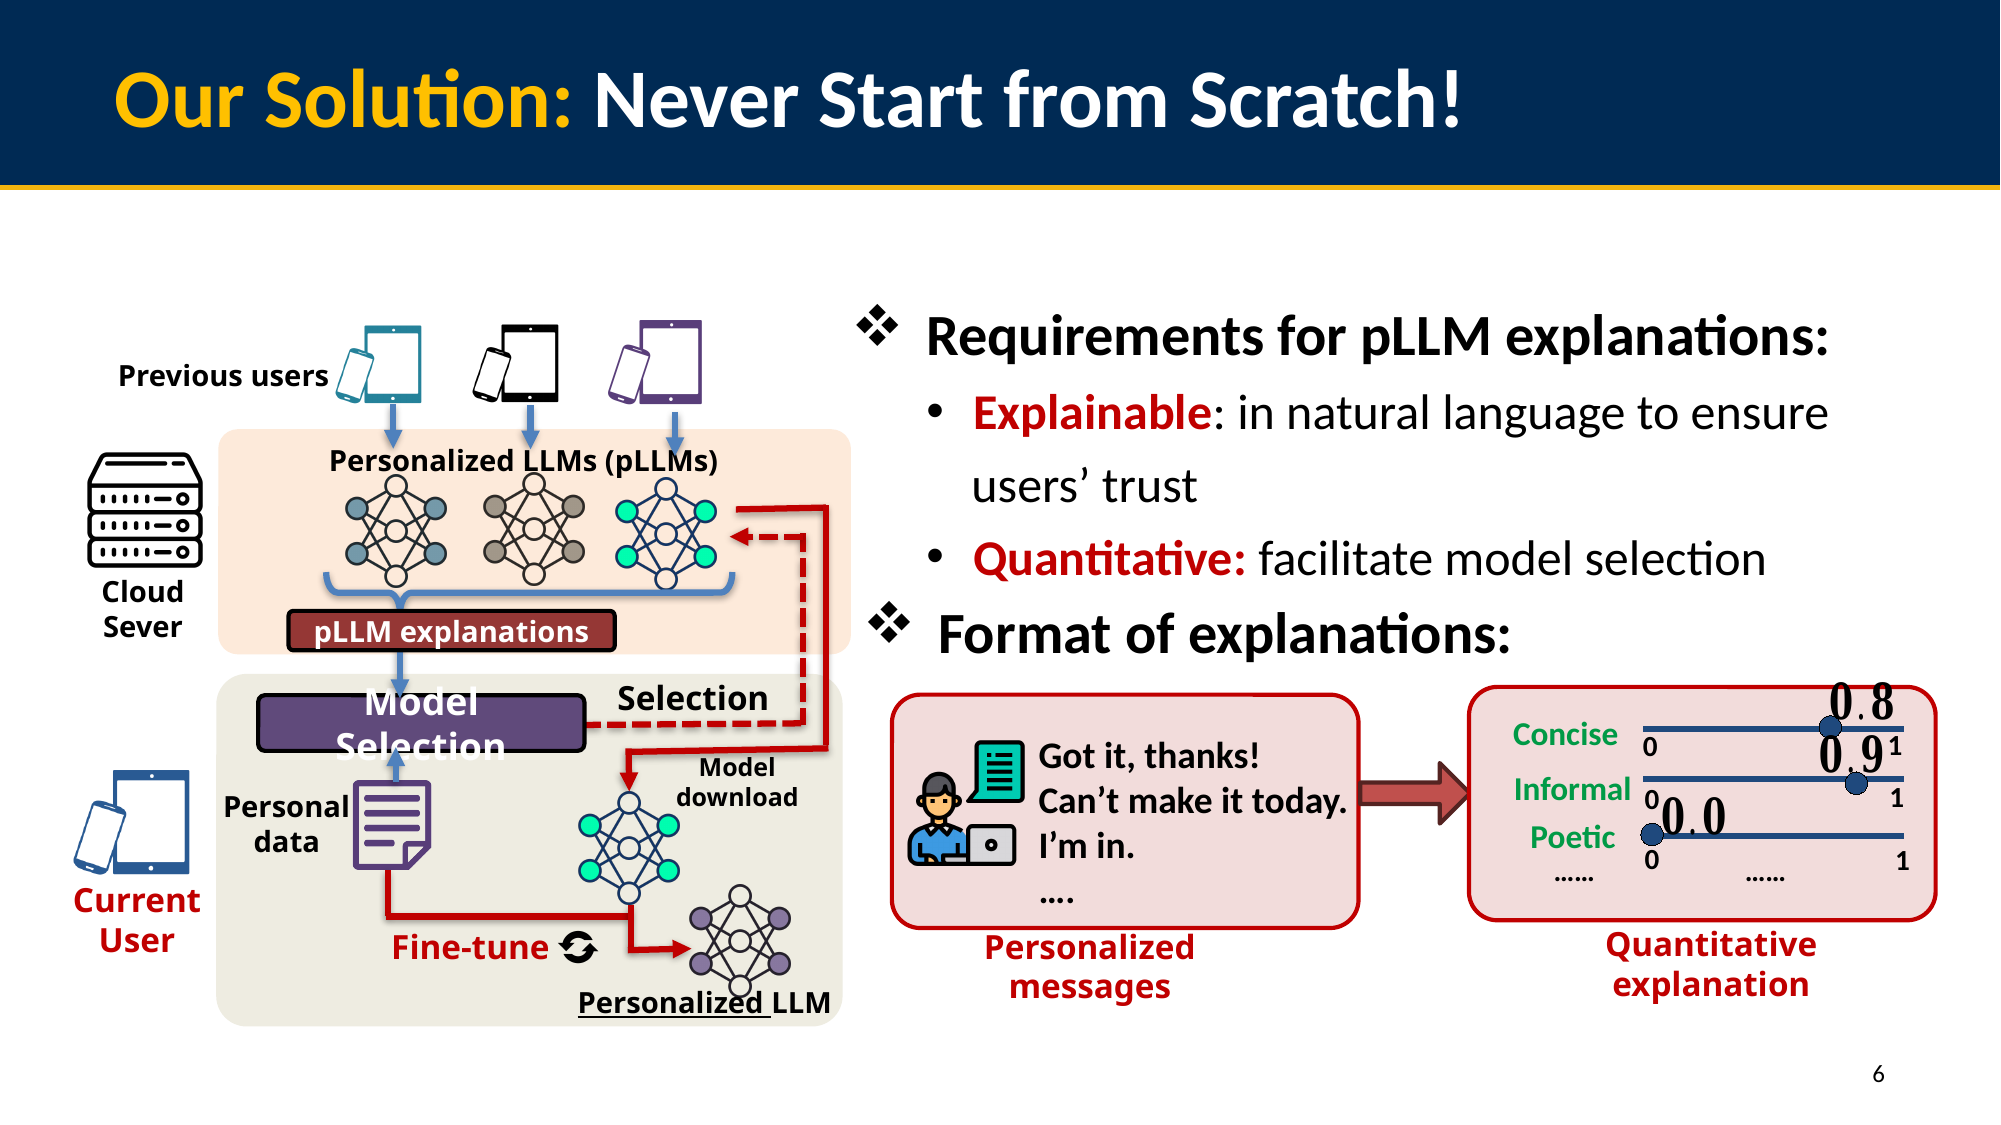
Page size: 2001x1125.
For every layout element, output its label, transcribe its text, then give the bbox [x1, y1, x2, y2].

text_box Format of explanations: [885, 587, 1992, 673]
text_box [39, 312, 880, 1028]
title Our Solution: Never Start from Scratch! [99, 0, 1900, 188]
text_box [257, 571, 733, 783]
slide_number 6 [1433, 1042, 1900, 1103]
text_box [891, 675, 1936, 1015]
text_box Requirements for pLLM explanations: Explainable: in natural language to ensure users’ trust Quantitative: facilitate model selection [836, 290, 1980, 587]
